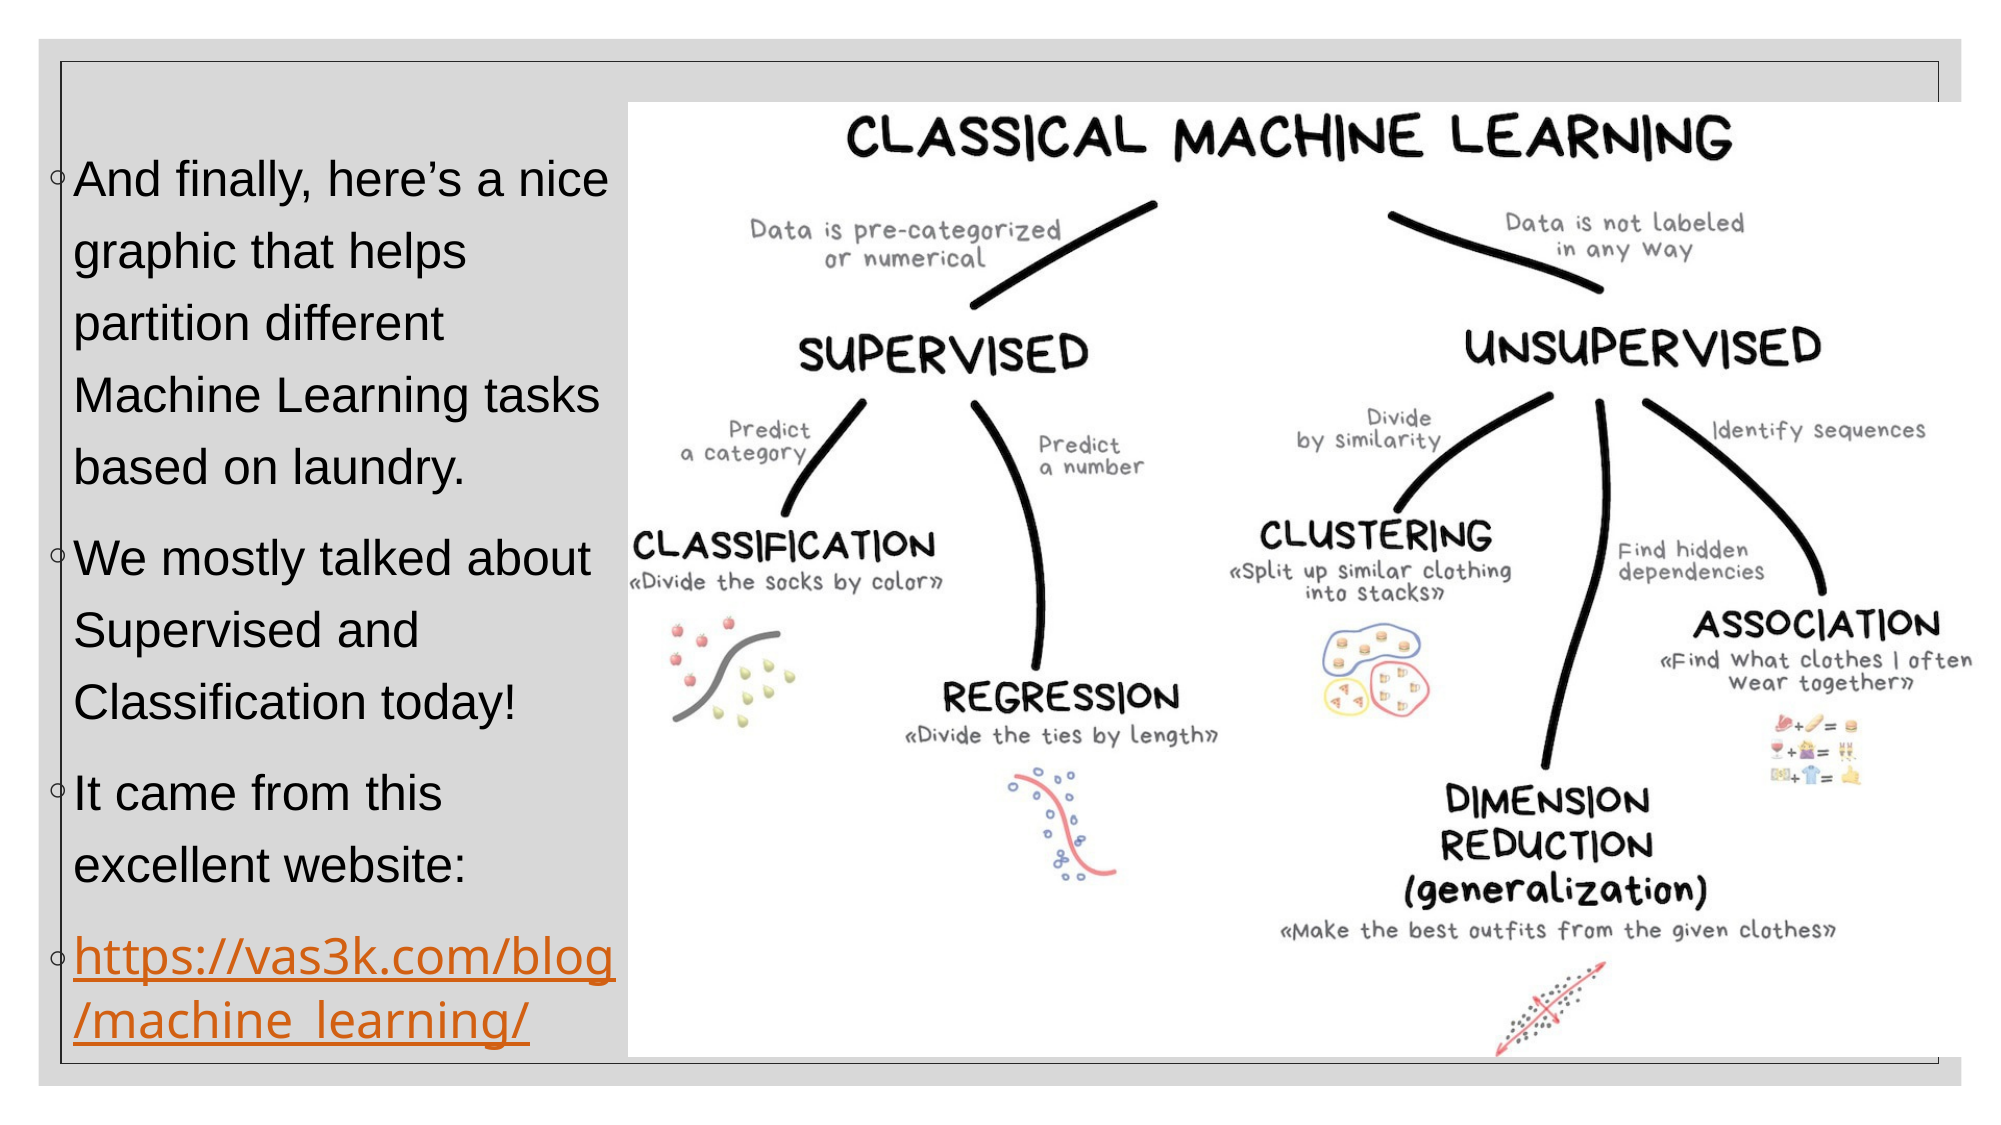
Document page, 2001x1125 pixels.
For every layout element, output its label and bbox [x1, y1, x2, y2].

picture [628, 102, 1983, 1058]
list [28, 127, 628, 1058]
